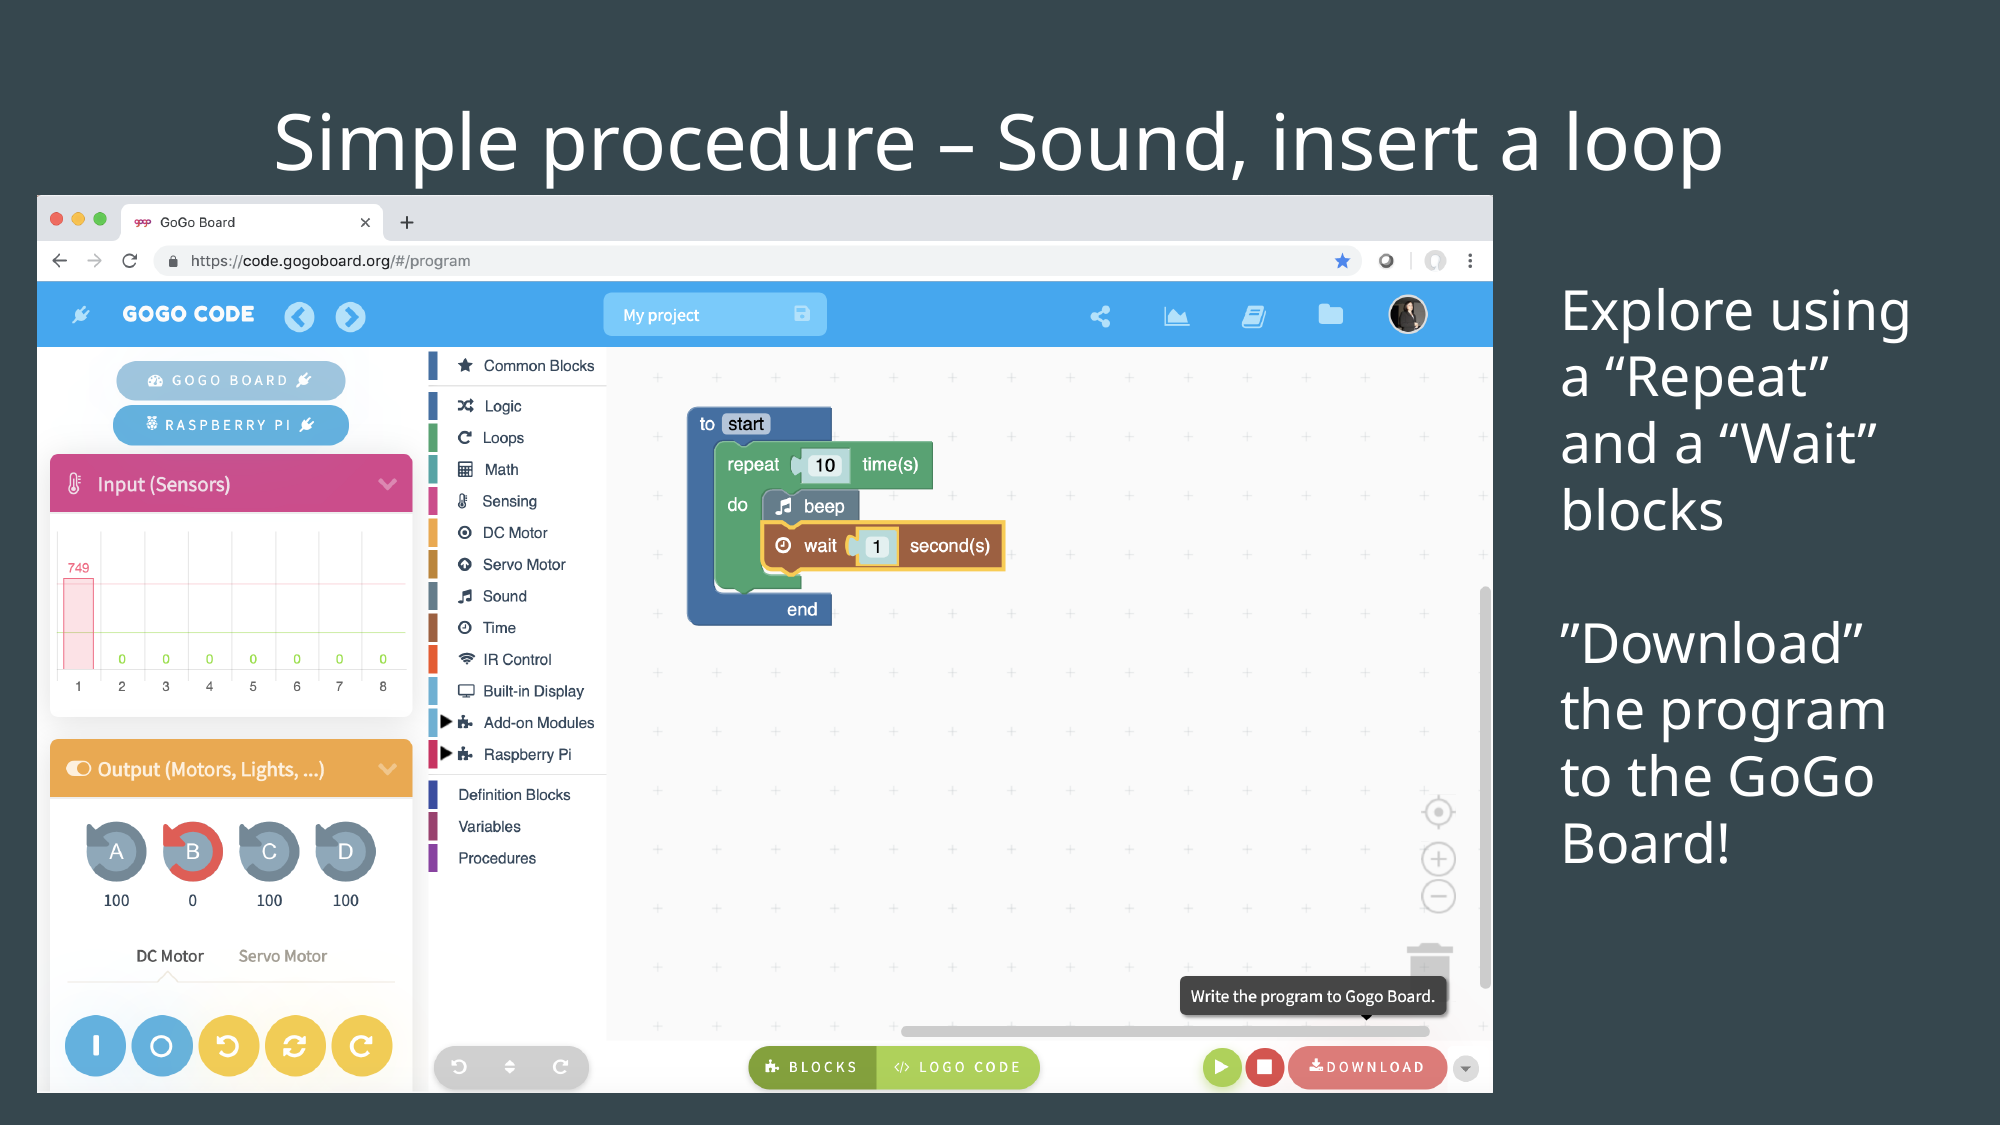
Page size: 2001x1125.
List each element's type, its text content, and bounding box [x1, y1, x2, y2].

title Simple procedure – Sound, insert a loop [99, 45, 1900, 233]
text_box Explore using a “Repeat” and a “Wait” blocks ”Download” the program to the GoGo Board! [1545, 267, 1945, 882]
picture [37, 194, 1494, 1093]
